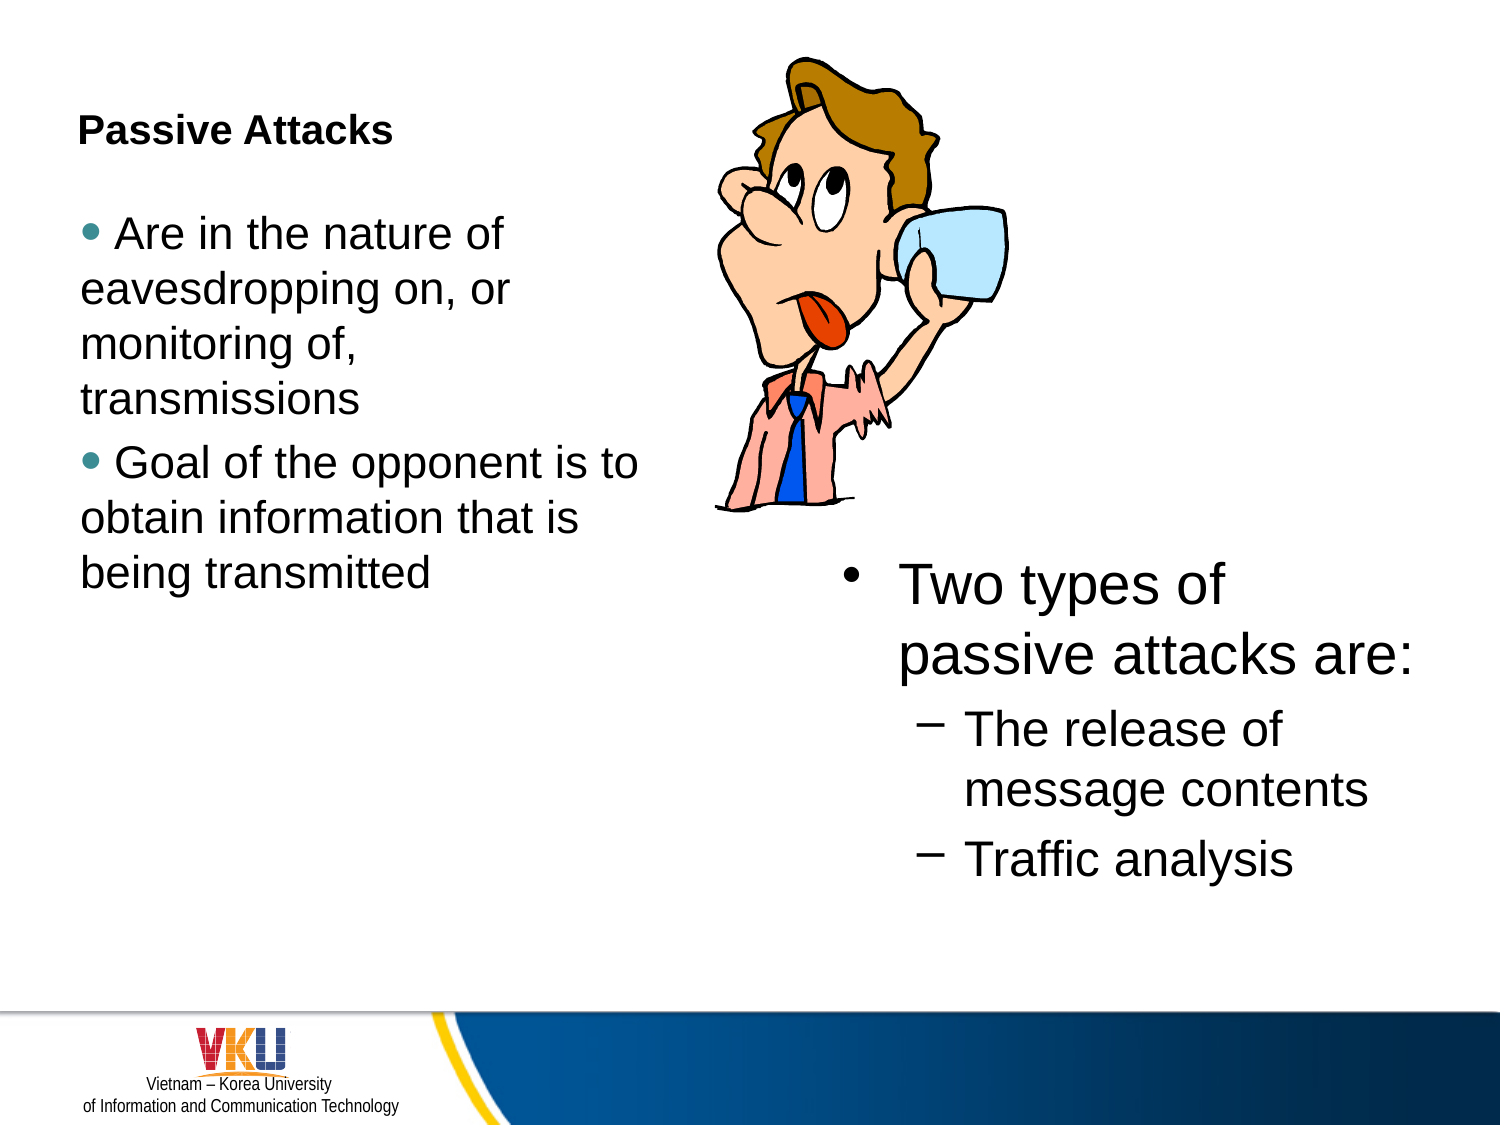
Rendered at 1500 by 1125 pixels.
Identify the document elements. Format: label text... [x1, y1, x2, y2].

title Passive Attacks [62, 0, 656, 161]
picture [714, 54, 1011, 513]
picture [0, 1011, 1500, 1125]
list Two types of passive attacks are: The release of message contents Traffic analysis [826, 538, 1453, 966]
list Are in the nature of eavesdropping on, or monitoring of, transmissions Goal of the opponent is to obtain information that is being transmitted [64, 196, 658, 809]
